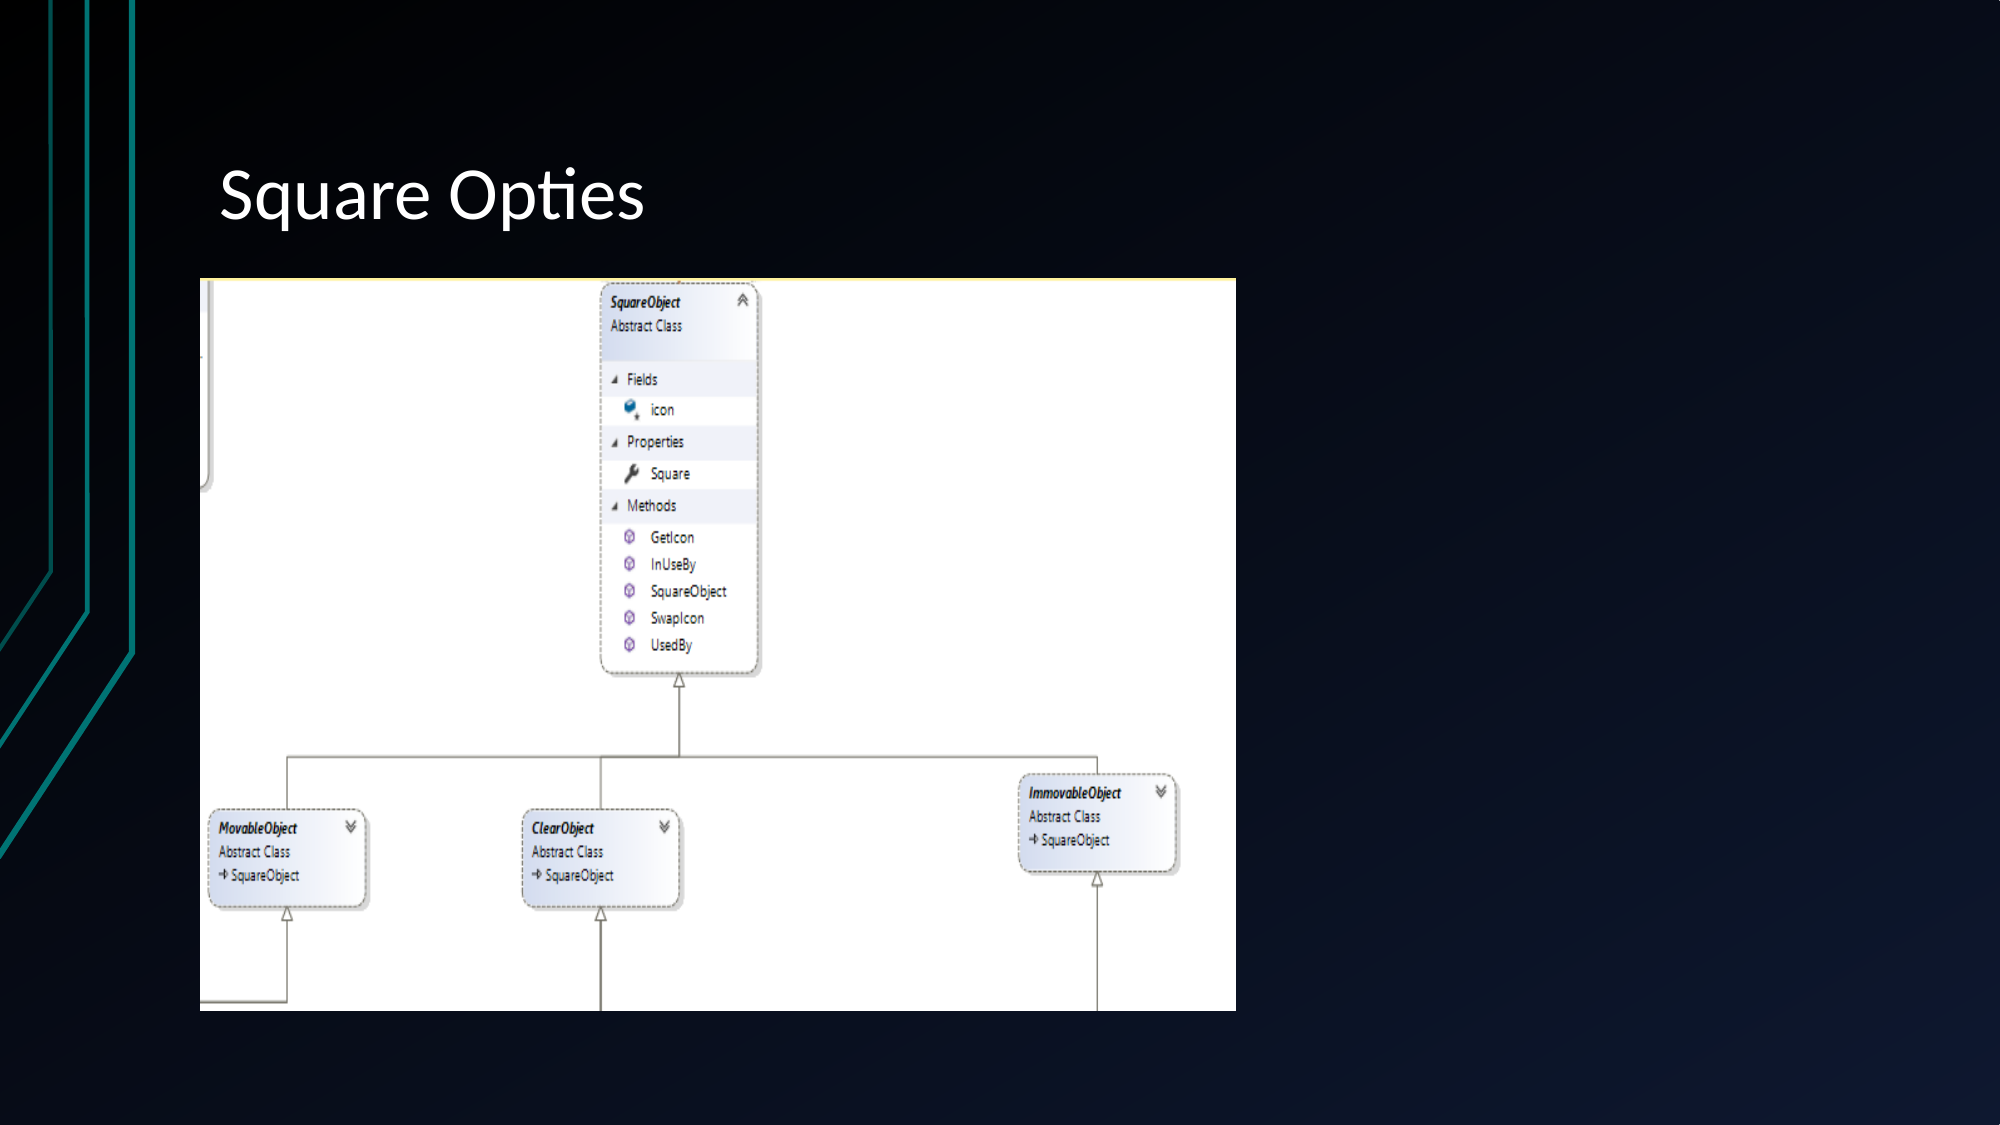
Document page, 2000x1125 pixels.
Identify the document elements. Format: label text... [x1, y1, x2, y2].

chart [199, 278, 1900, 1012]
title Square Opties [199, 45, 1900, 246]
